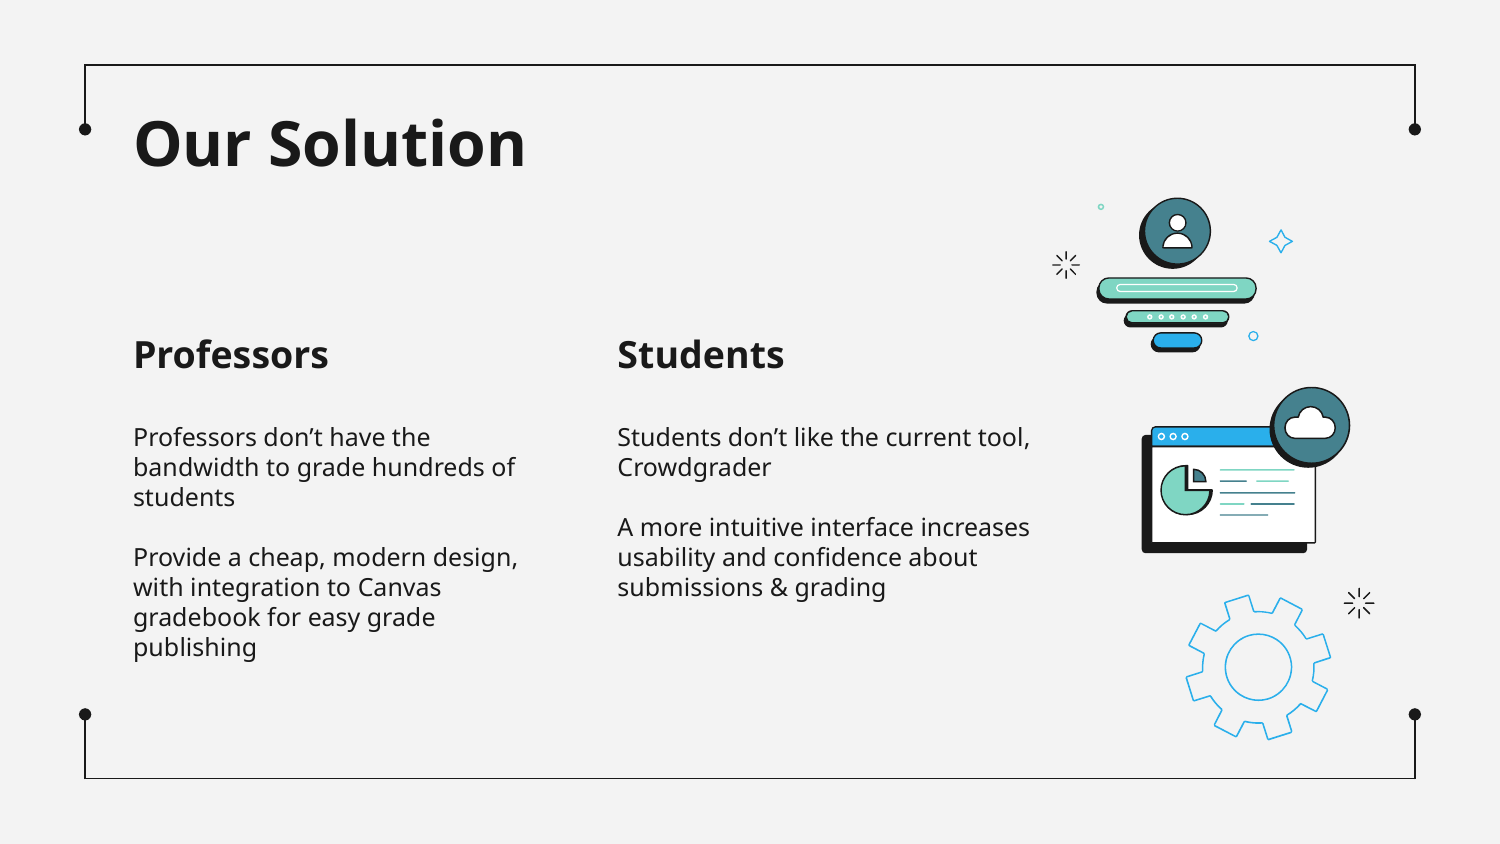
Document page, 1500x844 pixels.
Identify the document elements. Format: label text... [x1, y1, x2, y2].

subtitle Students don’t like the current tool, Crowdgrader A more intuitive interface increases usability and confidence about submissions & grading [602, 406, 1053, 680]
subtitle Professors [118, 299, 568, 392]
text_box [1184, 587, 1375, 741]
subtitle Professors don’t have the bandwidth to grade hundreds of students Provide a cheap, modern design, with integration to Canvas gradebook for easy grade publishing [118, 406, 568, 680]
subtitle Students [602, 299, 1053, 392]
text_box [1051, 197, 1294, 353]
title Our Solution [118, 88, 1383, 183]
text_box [1141, 386, 1355, 554]
